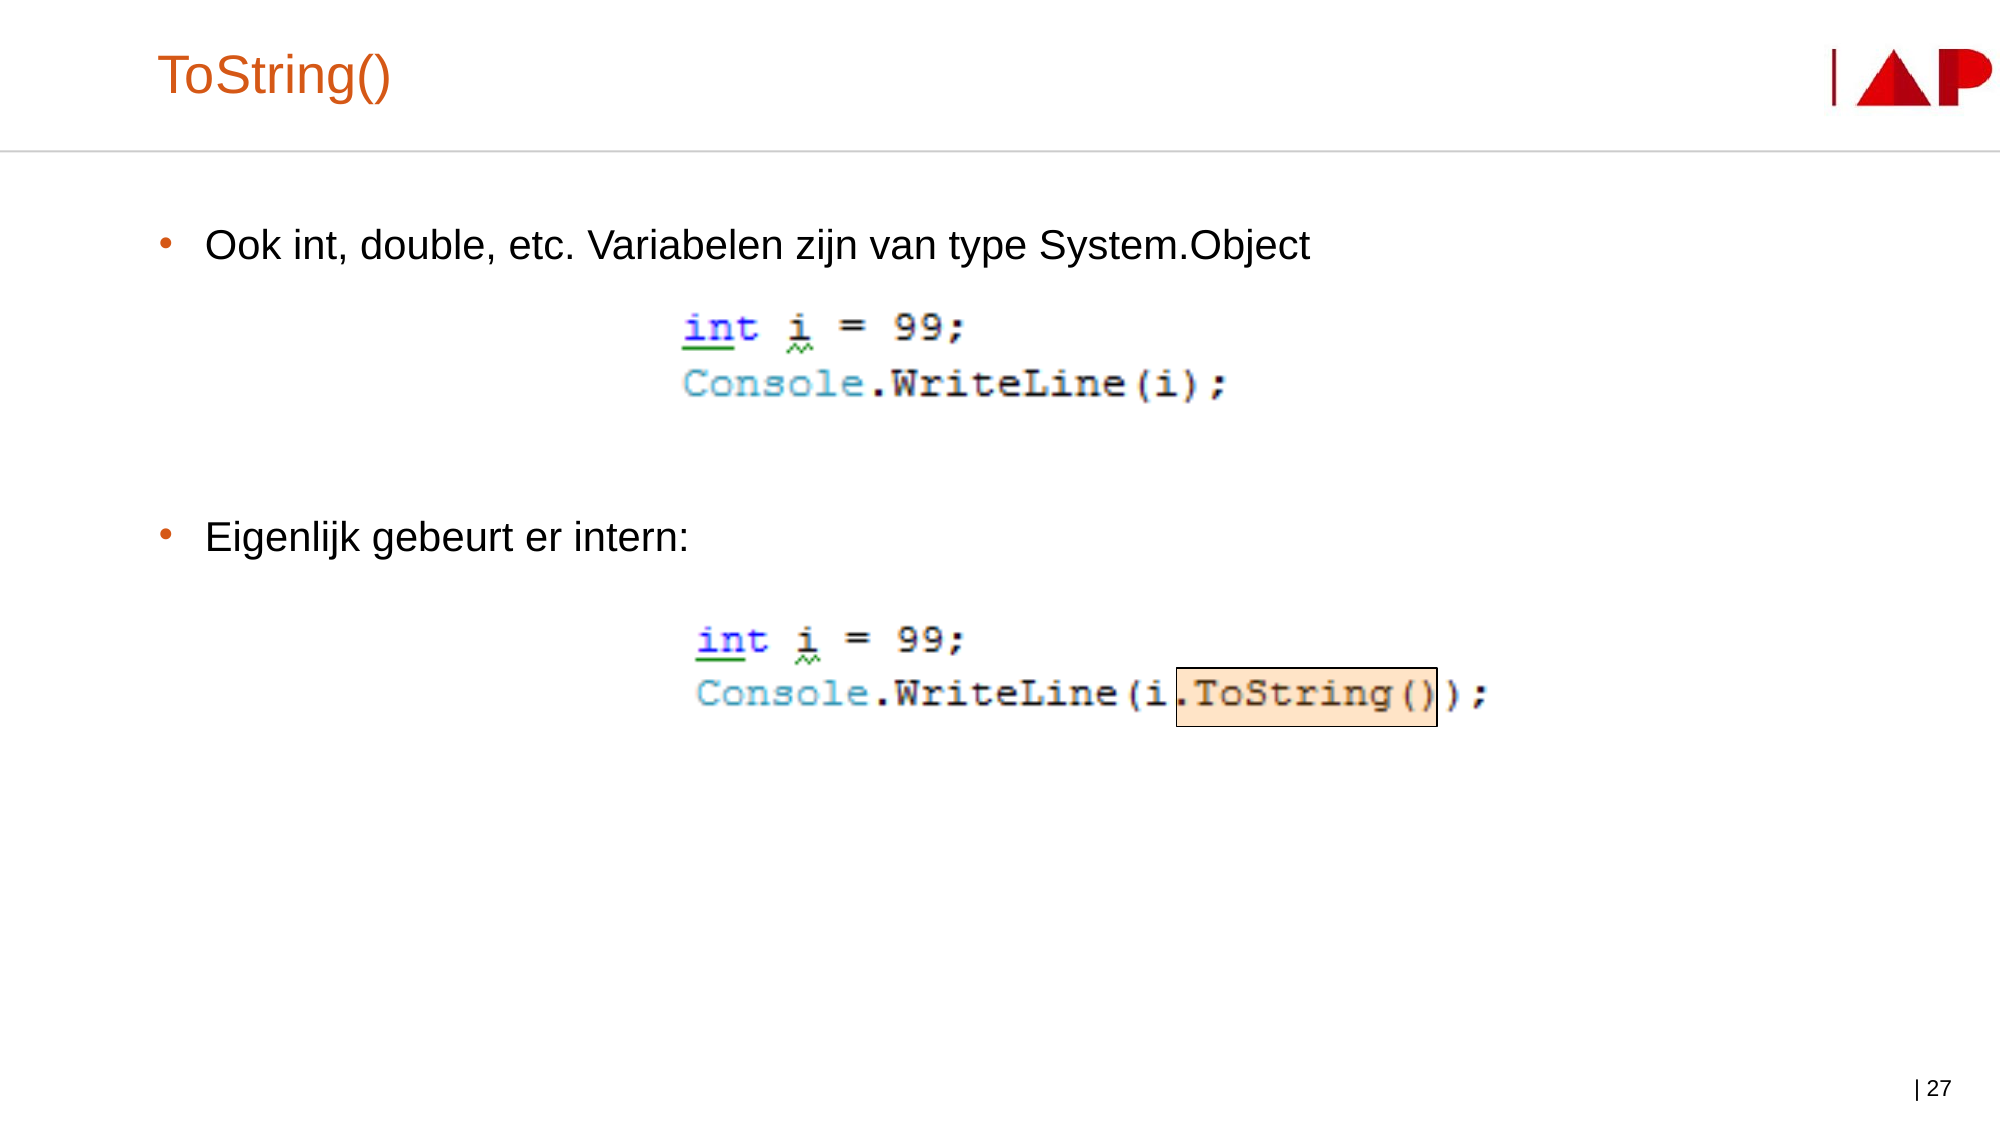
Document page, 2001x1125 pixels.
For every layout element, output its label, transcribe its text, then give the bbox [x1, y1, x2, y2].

picture [1843, 10, 2000, 142]
list Ook int, double, etc. Variabelen zijn van type System.Object Eigenlijk gebeurt er intern: [157, 217, 1955, 1023]
title ToString() [157, 0, 1843, 152]
picture [670, 285, 1254, 417]
slide_number | 27 [1425, 1061, 1953, 1113]
picture [681, 612, 1547, 722]
